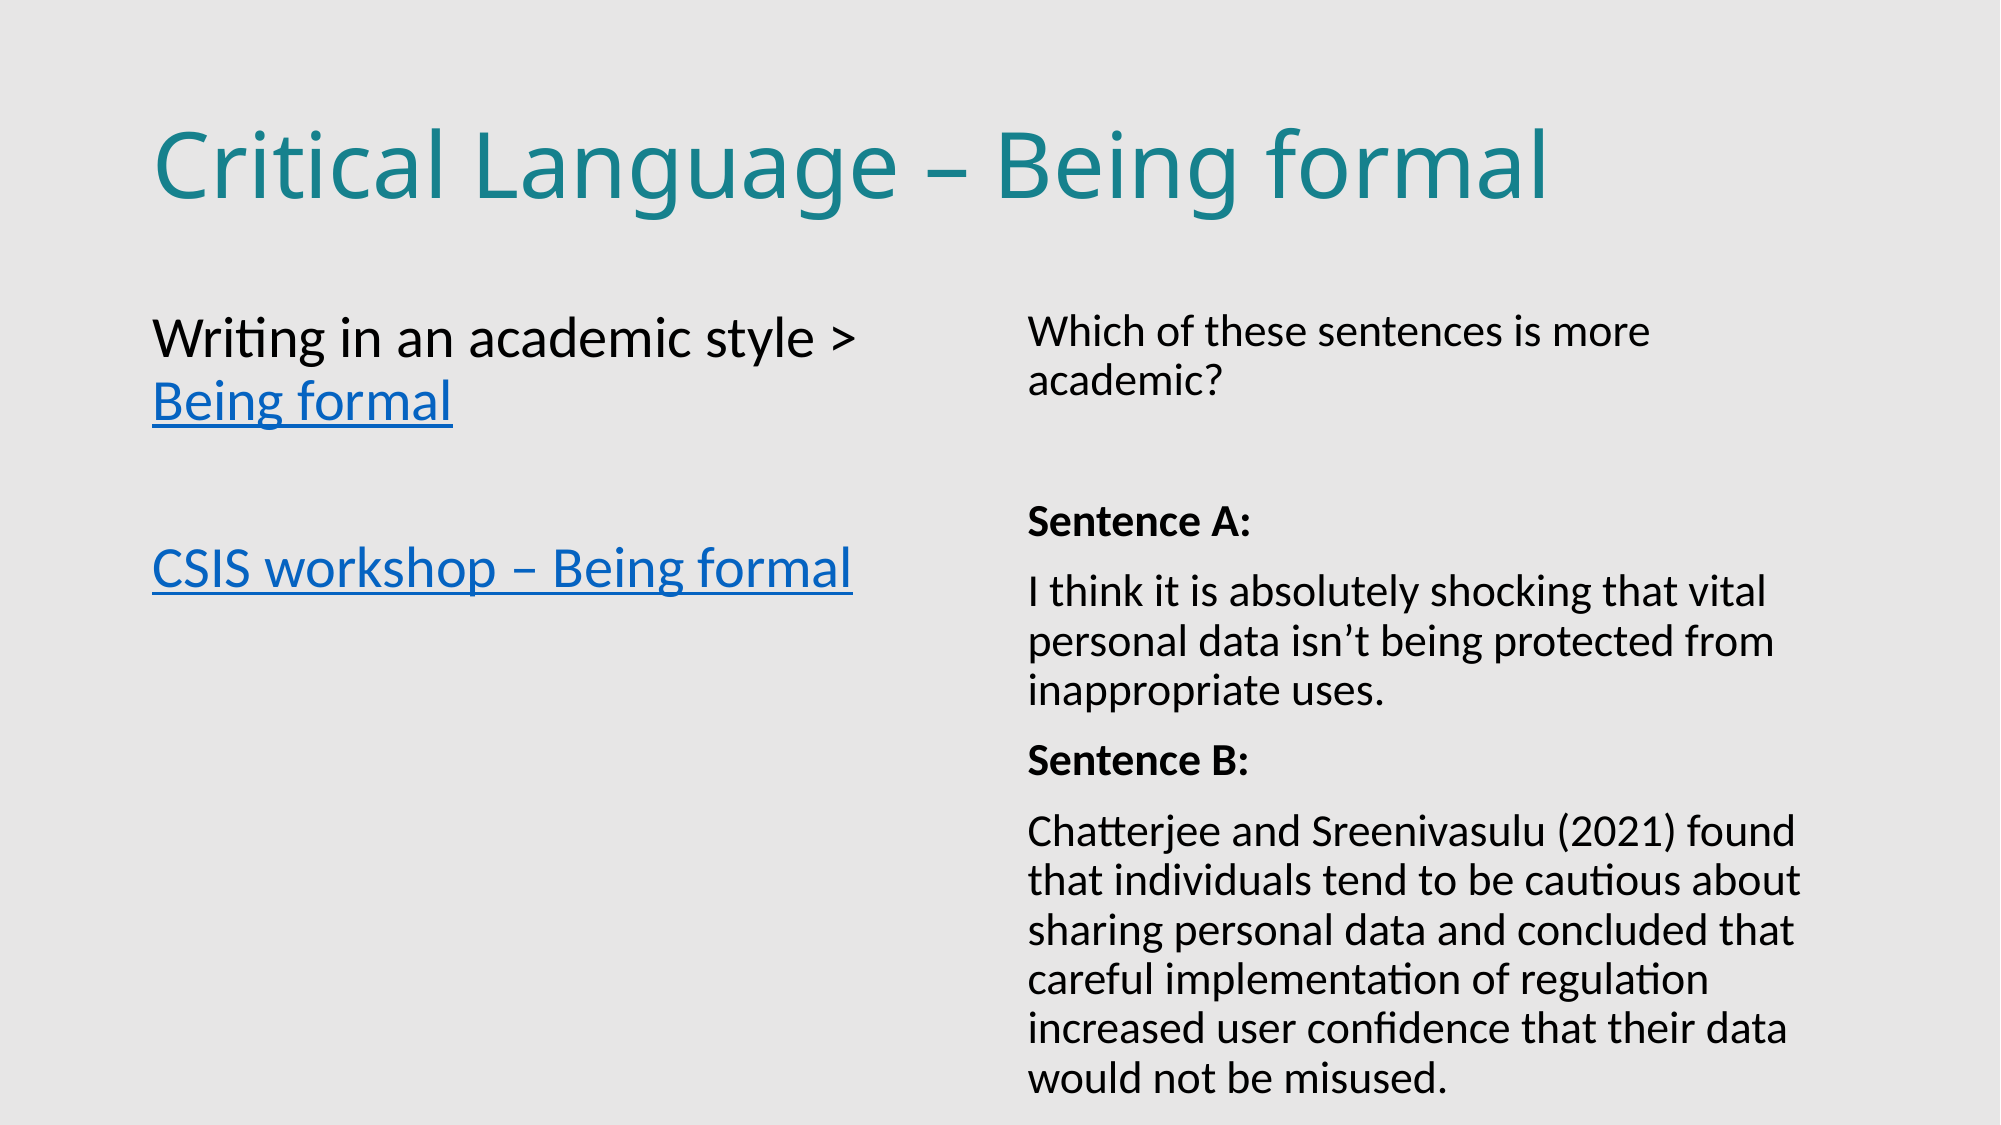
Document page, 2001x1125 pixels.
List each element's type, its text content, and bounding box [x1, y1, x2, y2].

title Critical Language – Being formal [137, 59, 1863, 278]
list Which of these sentences is more academic? Sentence A: I think it is absolutely shocking that vital personal data isn’t being protected from inappropriate uses. Sentence B: Chatterjee and Sreenivasulu (2021) found that individuals tend to be cautious about sharing personal data and concluded that careful implementation of regulation increased user confidence that their data would not be misused. [1012, 299, 1863, 1014]
list Writing in an academic style > Being formal CSIS workshop – Being formal [137, 299, 988, 1014]
